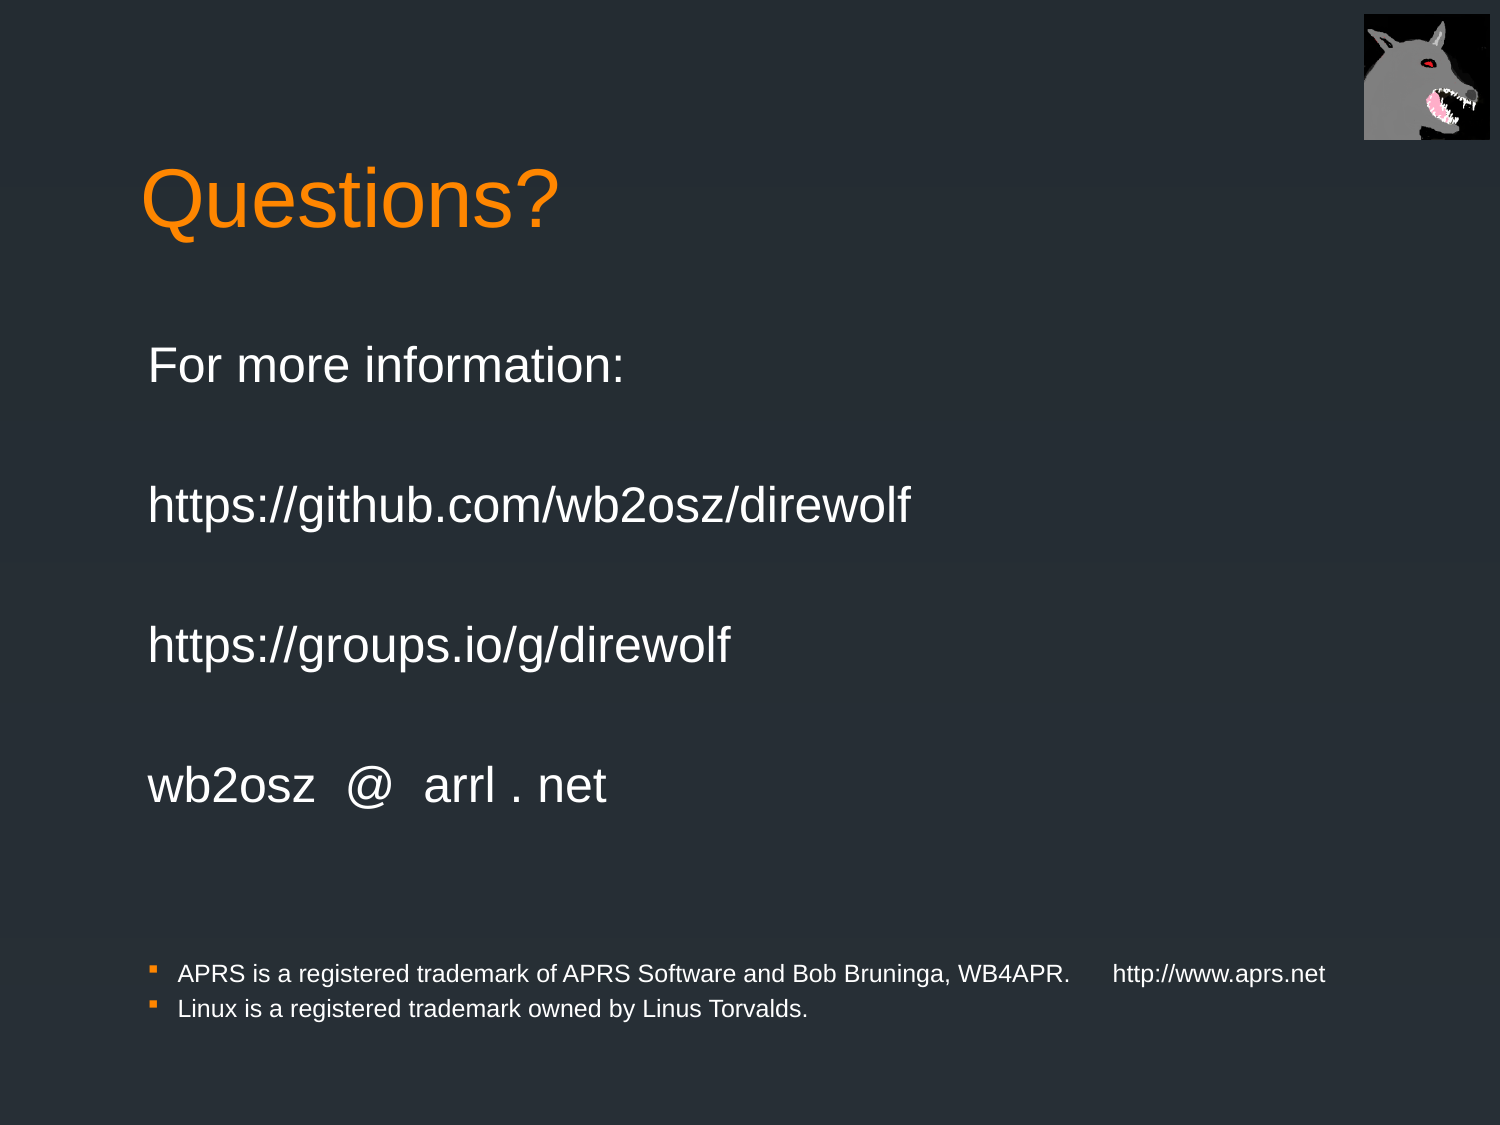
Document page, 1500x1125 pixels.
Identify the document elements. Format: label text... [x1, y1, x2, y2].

list For more information: https://github.com/wb2osz/direwolf https://groups.io/g/direwolf wb2osz @ arrl . net APRS is a registered trademark of APRS Software and Bob Bruninga, WB4APR. http://www.aprs.net Linux is a registered trademark owned by Linus Torvalds. [125, 324, 1450, 1088]
title Questions? [125, 62, 1325, 252]
picture [1364, 14, 1490, 140]
